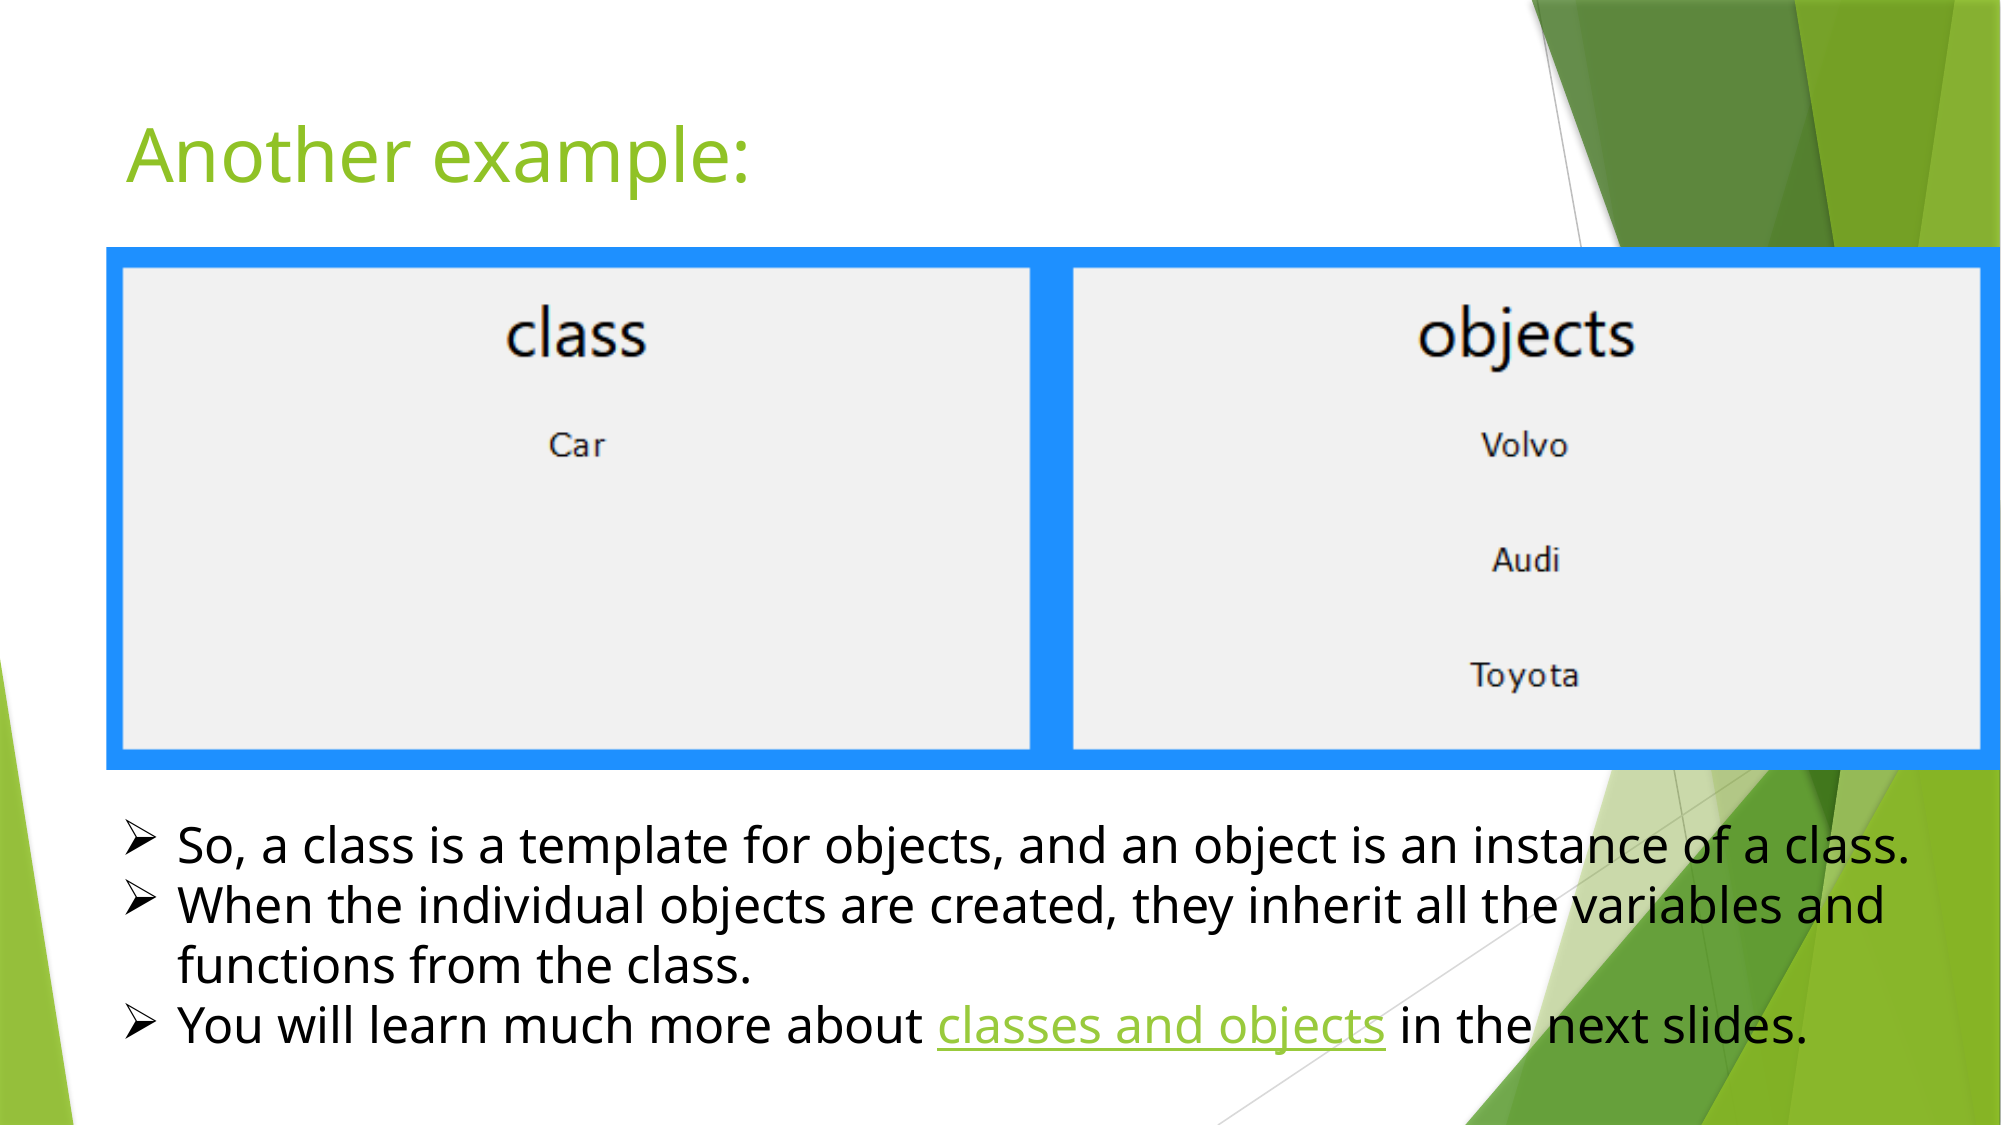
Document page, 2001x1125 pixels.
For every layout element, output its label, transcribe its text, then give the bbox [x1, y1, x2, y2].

text_box So, a class is a template for objects, and an object is an instance of a class. When the individual objects are created, they inherit all the variables and functions from the class. You will learn much more about classes and objects in the next slides. [106, 806, 2000, 1070]
picture [105, 247, 2000, 771]
title Another example: [111, 99, 1522, 209]
